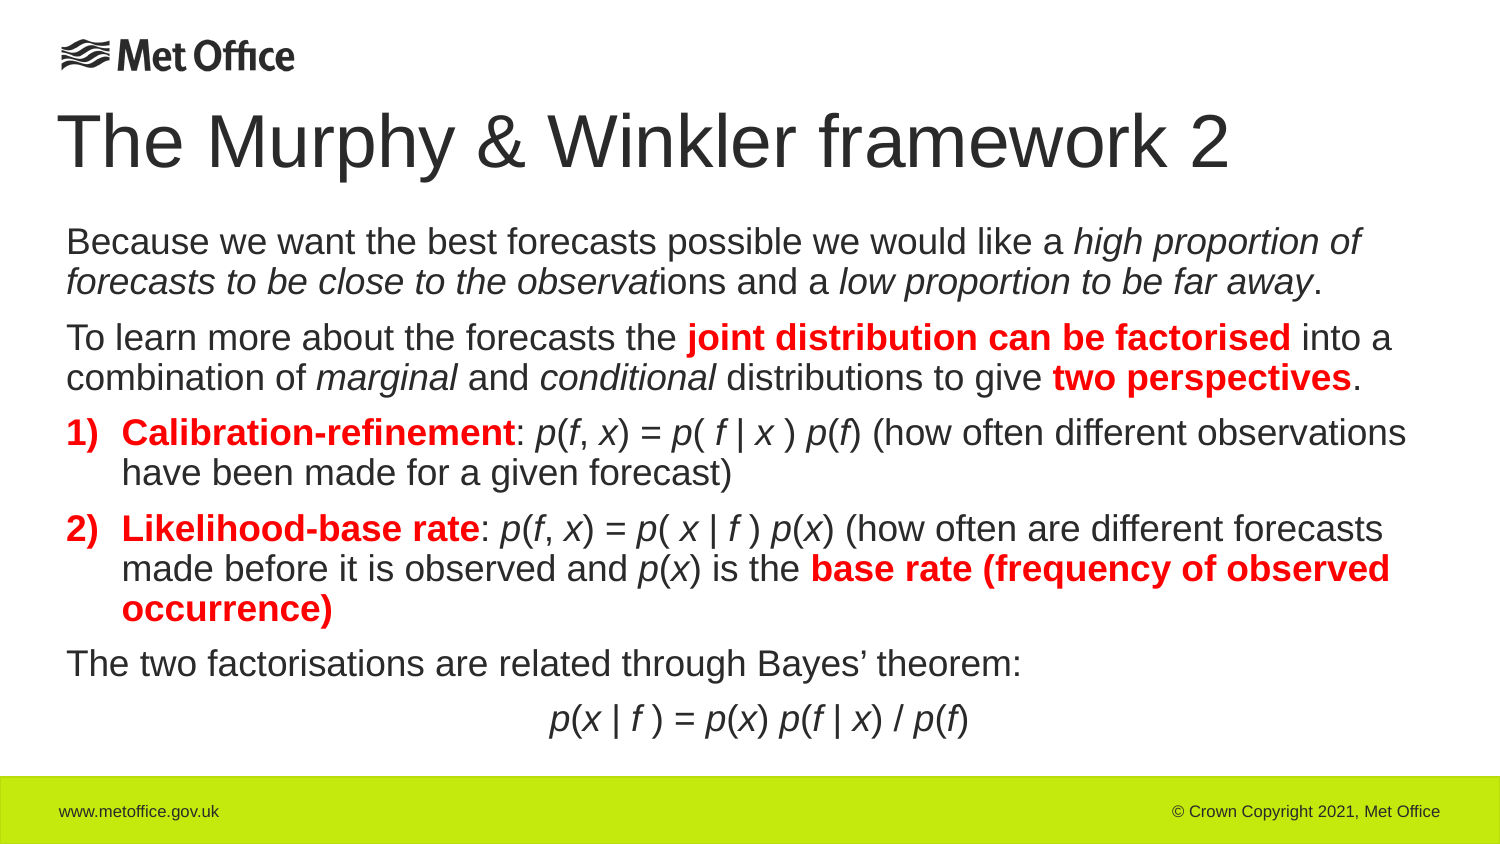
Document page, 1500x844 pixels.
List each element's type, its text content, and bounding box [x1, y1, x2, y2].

picture [30, 8, 326, 102]
title The Murphy & Winkler framework 2 [41, 93, 1459, 192]
subtitle Because we want the best forecasts possible we would like a high proportion of forecasts to be close to the observations and a low proportion to be far away. To learn more about the forecasts the joint distribution can be factorised into a combination of marginal and conditional distributions to give two perspectives. Calibration-refinement: p(f, x) = p( f | x ) p(f) (how often different observations have been made for a given forecast) Likelihood-base rate: p(f, x) = p( x | f ) p(x) (how often are different forecasts made before it is observed and p(x) is the base rate (frequency of observed occurrence) The two factorisations are related through Bayes’ theorem: p(x | f ) = p(x) p(f | x) / p(f) [50, 215, 1469, 751]
